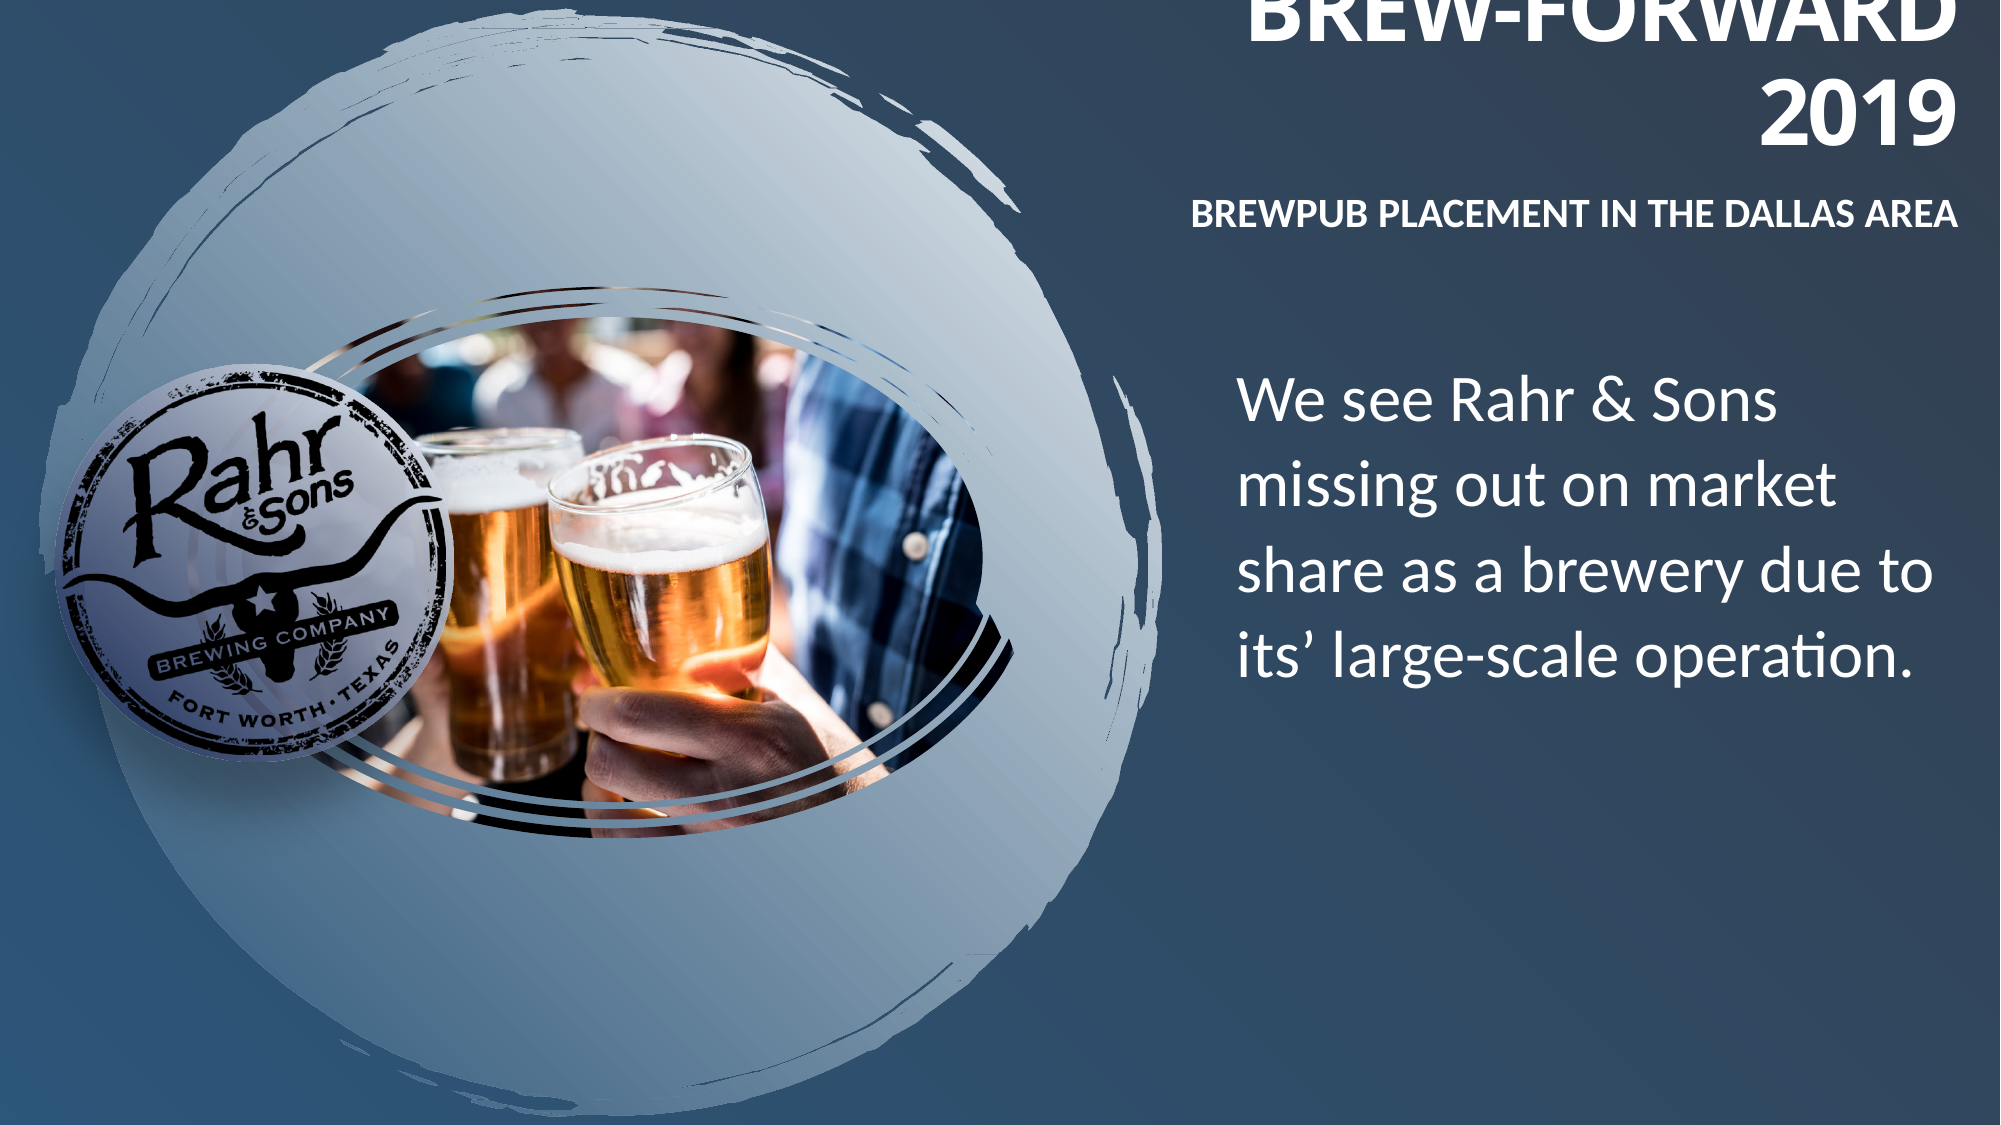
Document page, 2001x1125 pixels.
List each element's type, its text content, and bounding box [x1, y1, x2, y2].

subtitle Brewpub placement in the Dallas area [1186, 191, 1959, 263]
picture [61, 286, 1015, 839]
title Brew-Forward 2019 [1027, 48, 1959, 164]
text_box We see Rahr & Sons missing out on market share as a brewery due to its’ large-scale operation. [1147, 341, 1973, 699]
text_box [53, 507, 61, 618]
